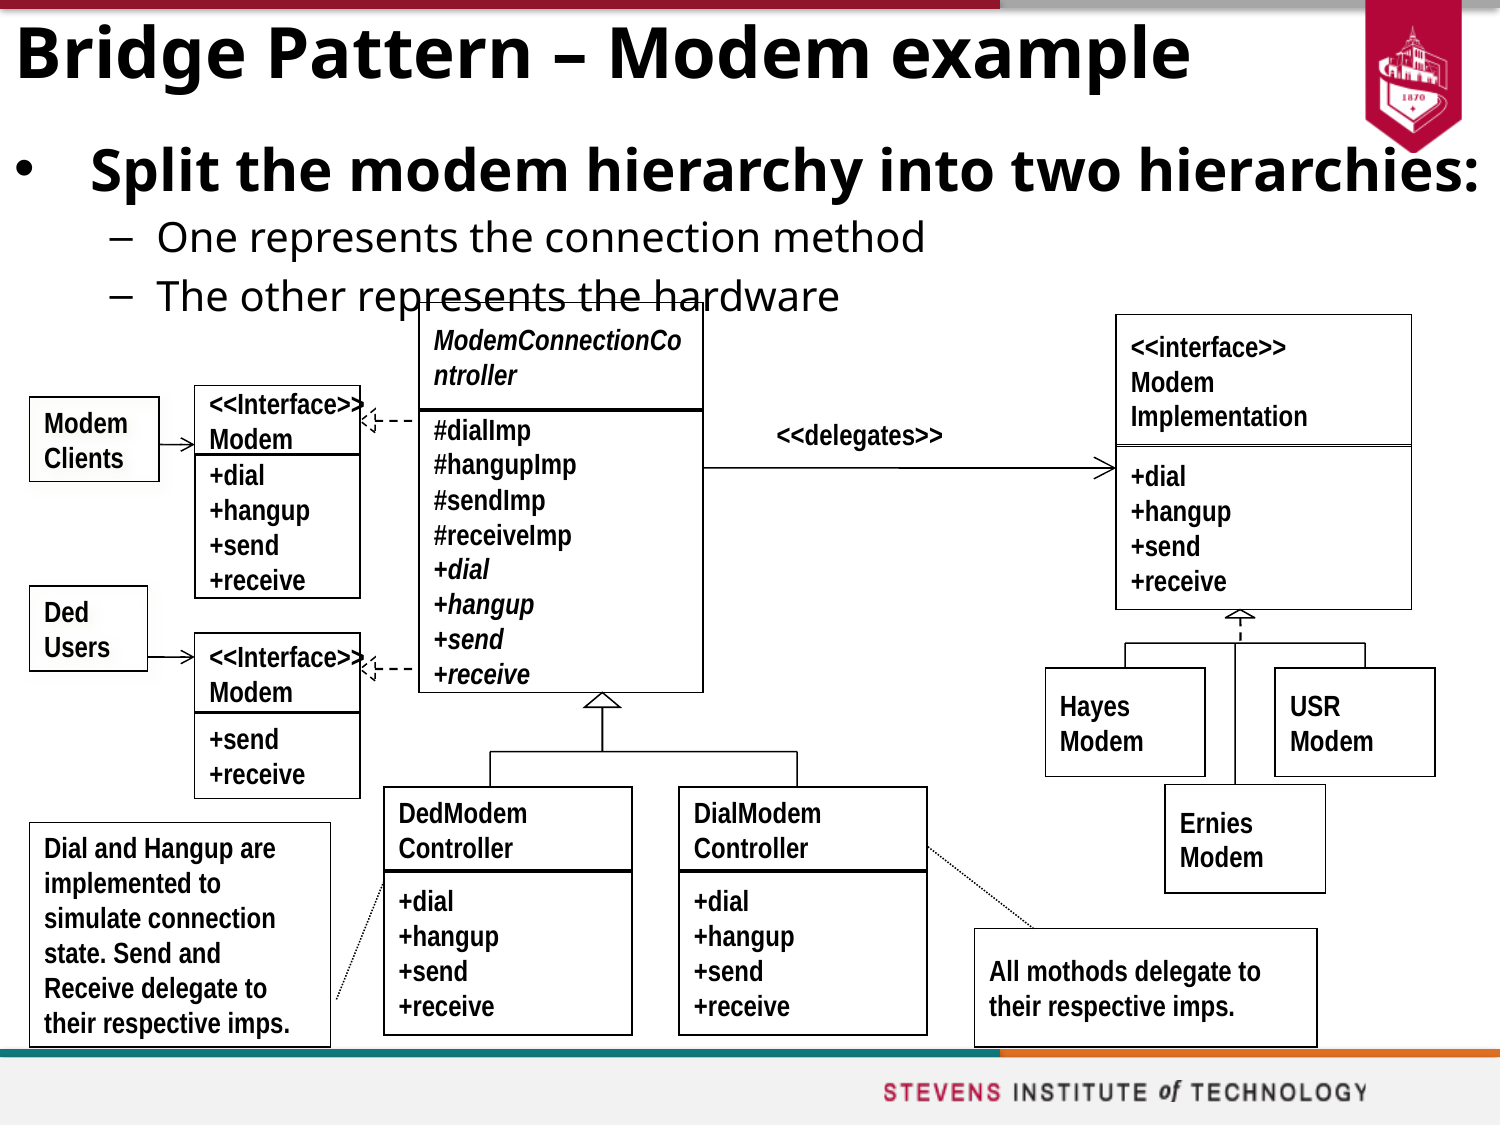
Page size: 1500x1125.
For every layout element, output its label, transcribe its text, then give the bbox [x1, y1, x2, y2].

text_box All mothods delegate to their respective imps. [974, 928, 1318, 1047]
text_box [29, 302, 928, 1036]
text_box <<delegates>> [932, 408, 959, 459]
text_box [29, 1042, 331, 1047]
list Split the modem hierarchy into two hierarchies: One represents the connection method The other represents the hardware [0, 125, 1500, 350]
title Bridge Pattern – Modem example [0, 0, 1489, 118]
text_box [1045, 314, 1436, 894]
